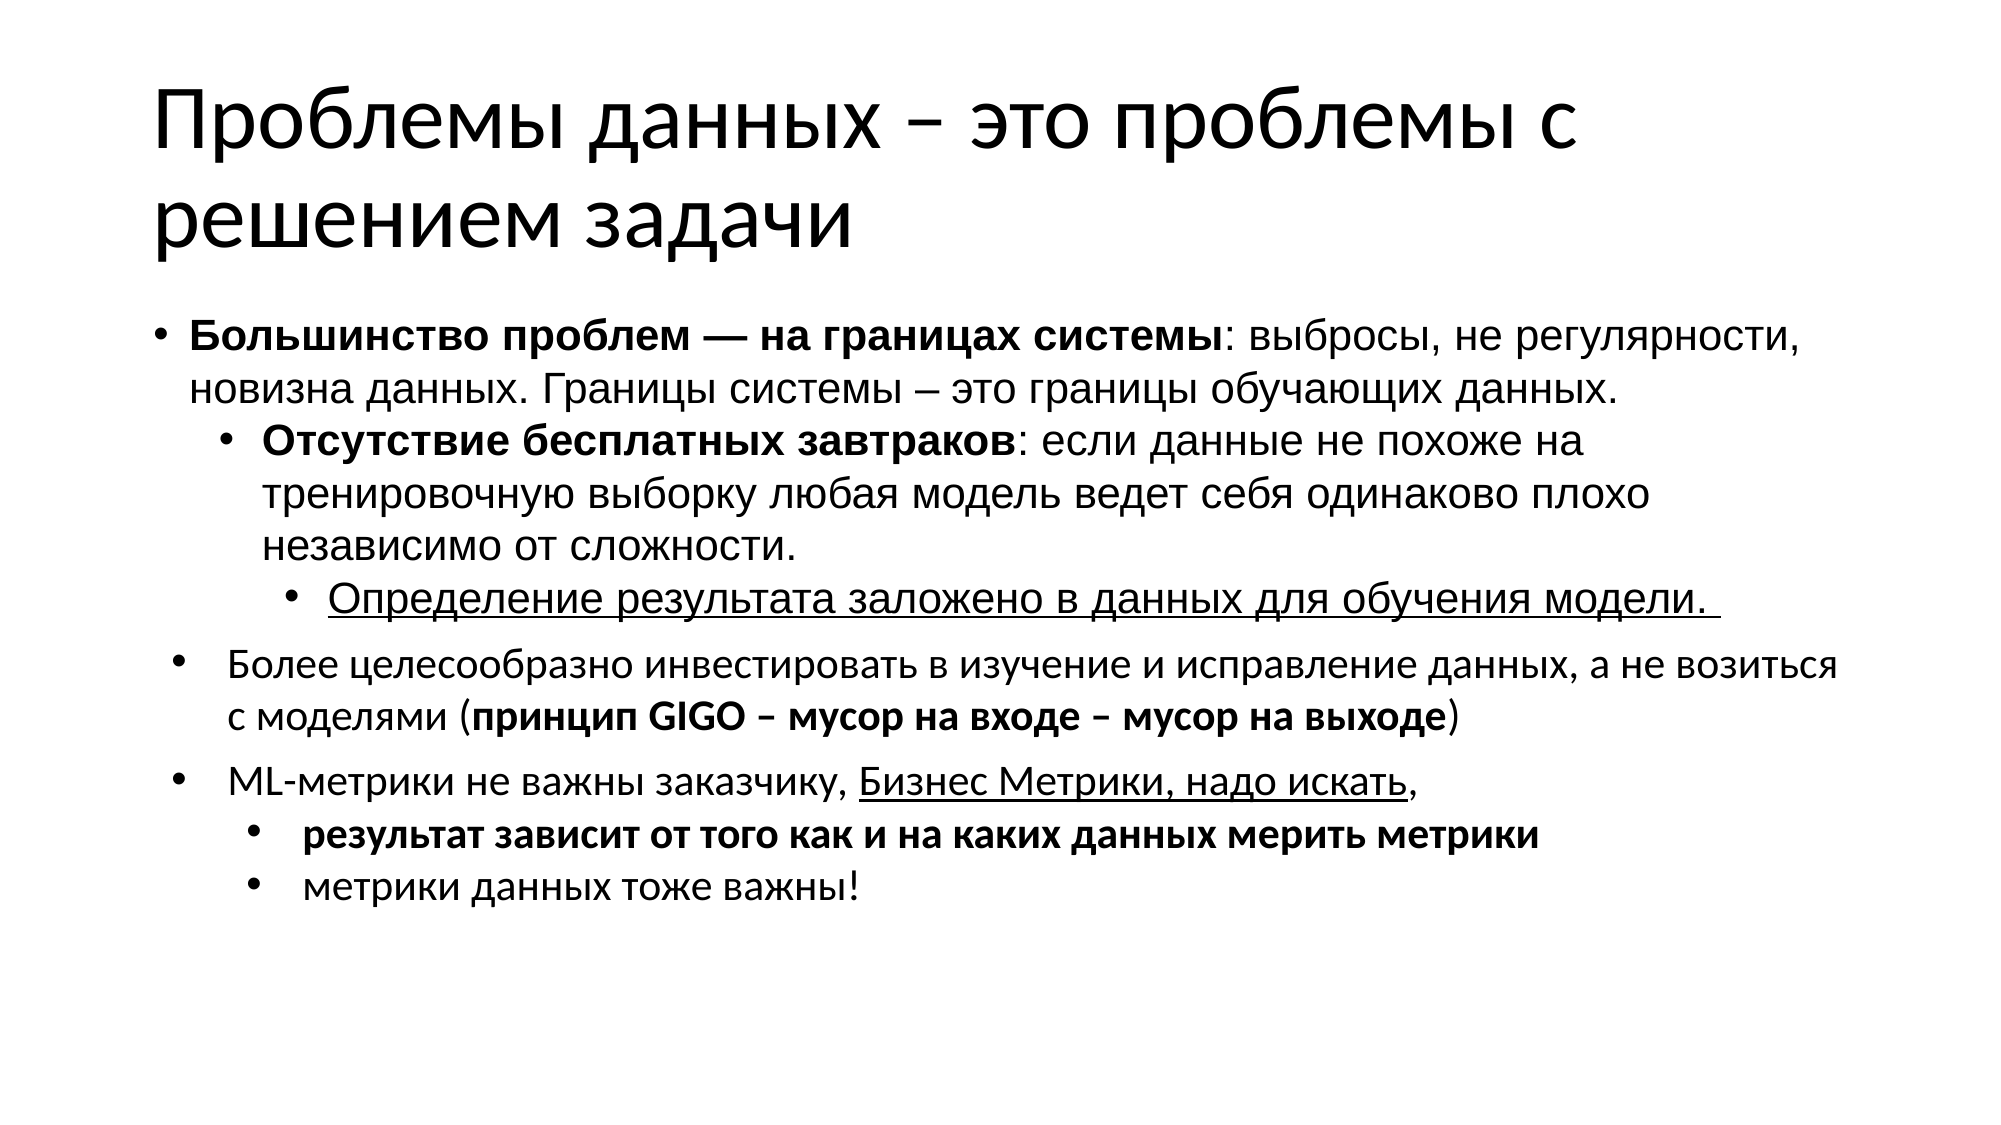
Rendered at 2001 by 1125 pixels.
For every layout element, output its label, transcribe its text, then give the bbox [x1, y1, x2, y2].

list Большинство проблем — на границах системы: выбросы, не регулярности, новизна данных. Границы системы – это границы обучающих данных. Отсутствие бесплатных завтраков: если данные не похоже на тренировочную выборку любая модель ведет себя одинаково плохо независимо от сложности. Определение результата заложено в данных для обучения модели. Более целесообразно инвестировать в изучение и исправление данных, а не возиться с моделями (принцип GIGO – мусор на входе – мусор на выходе) ML-метрики не важны заказчику, Бизнес Метрики, надо искать, результат зависит от того как и на каких данных мерить метрики метрики данных тоже важны! [137, 299, 1863, 1014]
title Проблемы данных – это проблемы с решением задачи [137, 59, 1863, 278]
